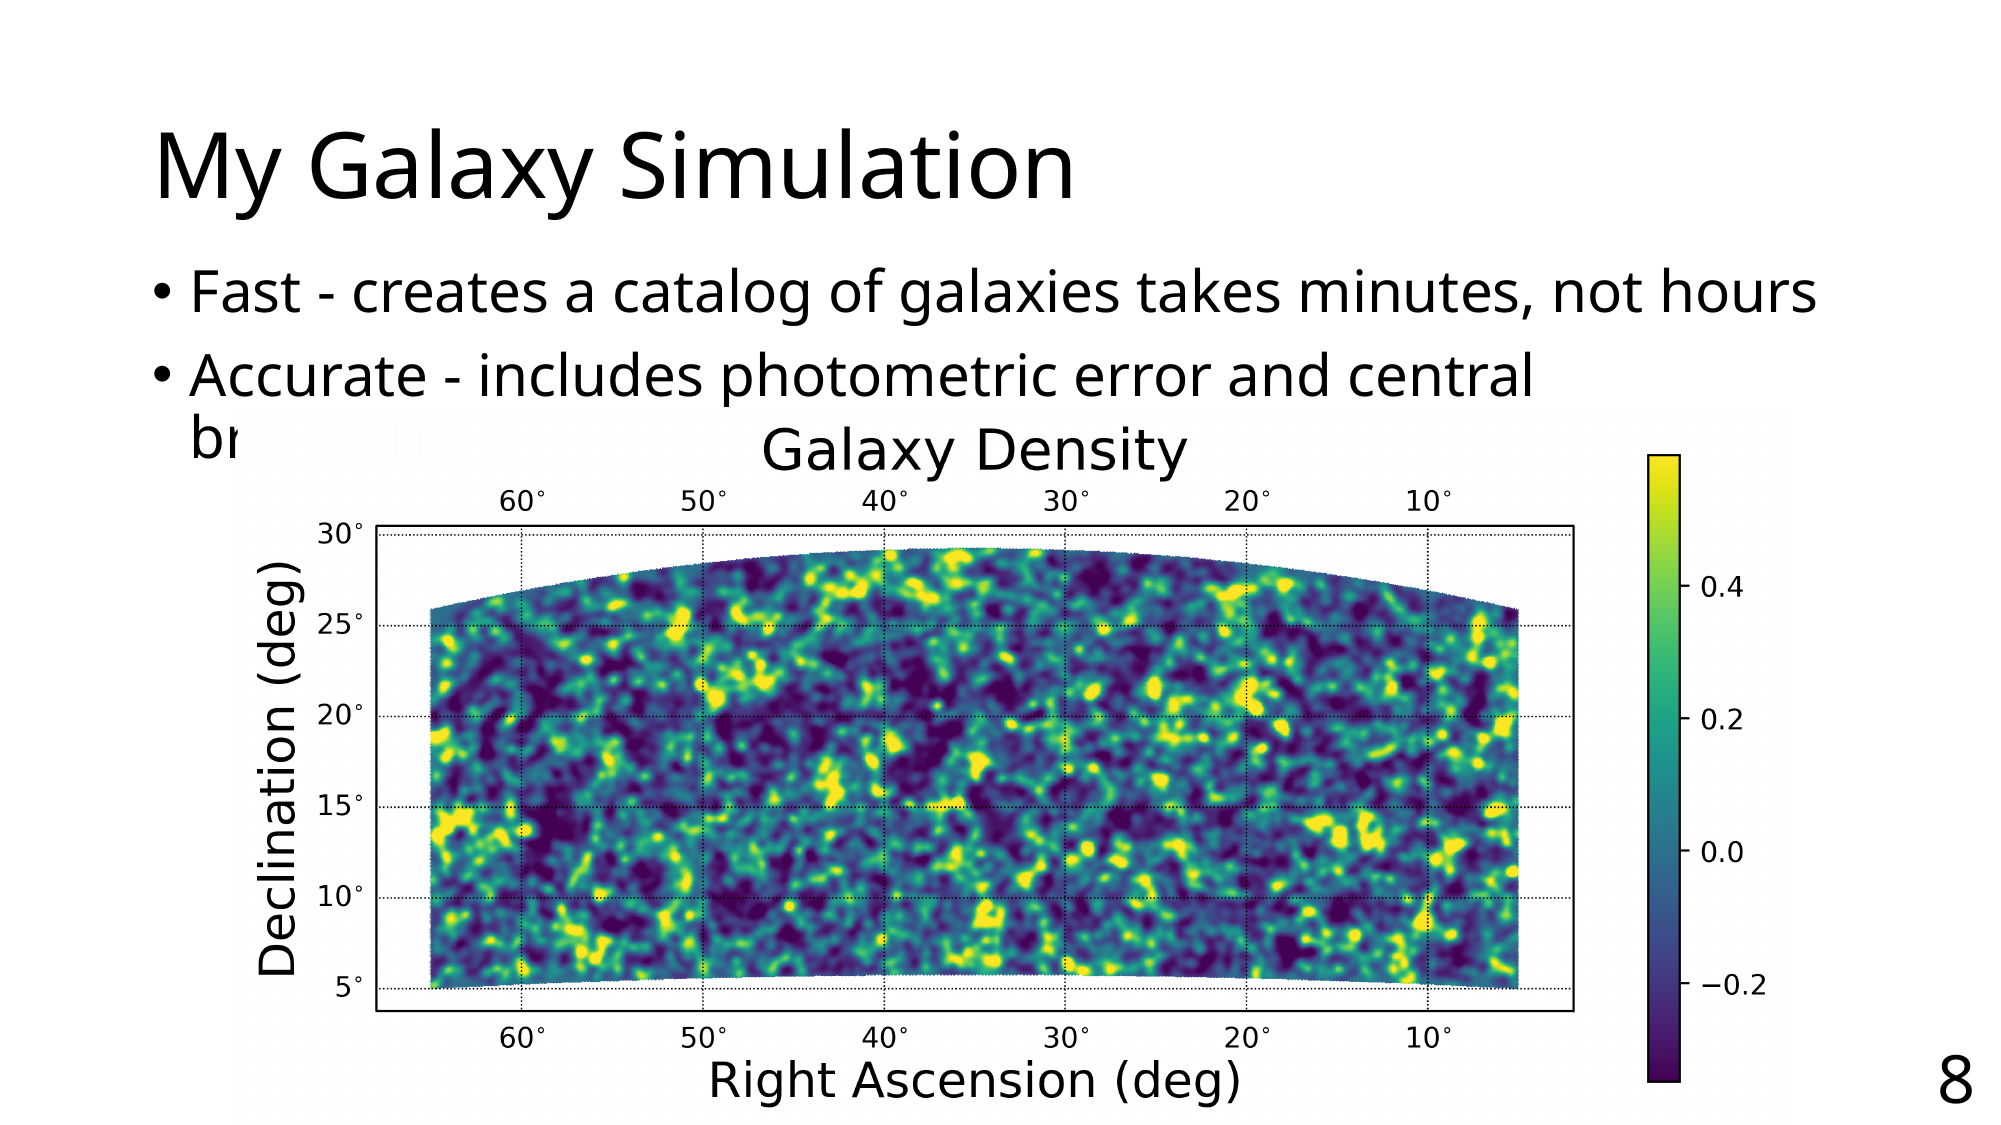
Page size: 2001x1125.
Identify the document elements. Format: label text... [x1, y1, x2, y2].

list Fast - creates a catalog of galaxies takes minutes, not hours Accurate - includes photometric error and central brightening [137, 254, 1863, 969]
picture [236, 406, 1788, 1125]
text_box 8 [1922, 1029, 1976, 1124]
title My Galaxy Simulation [137, 59, 1863, 254]
